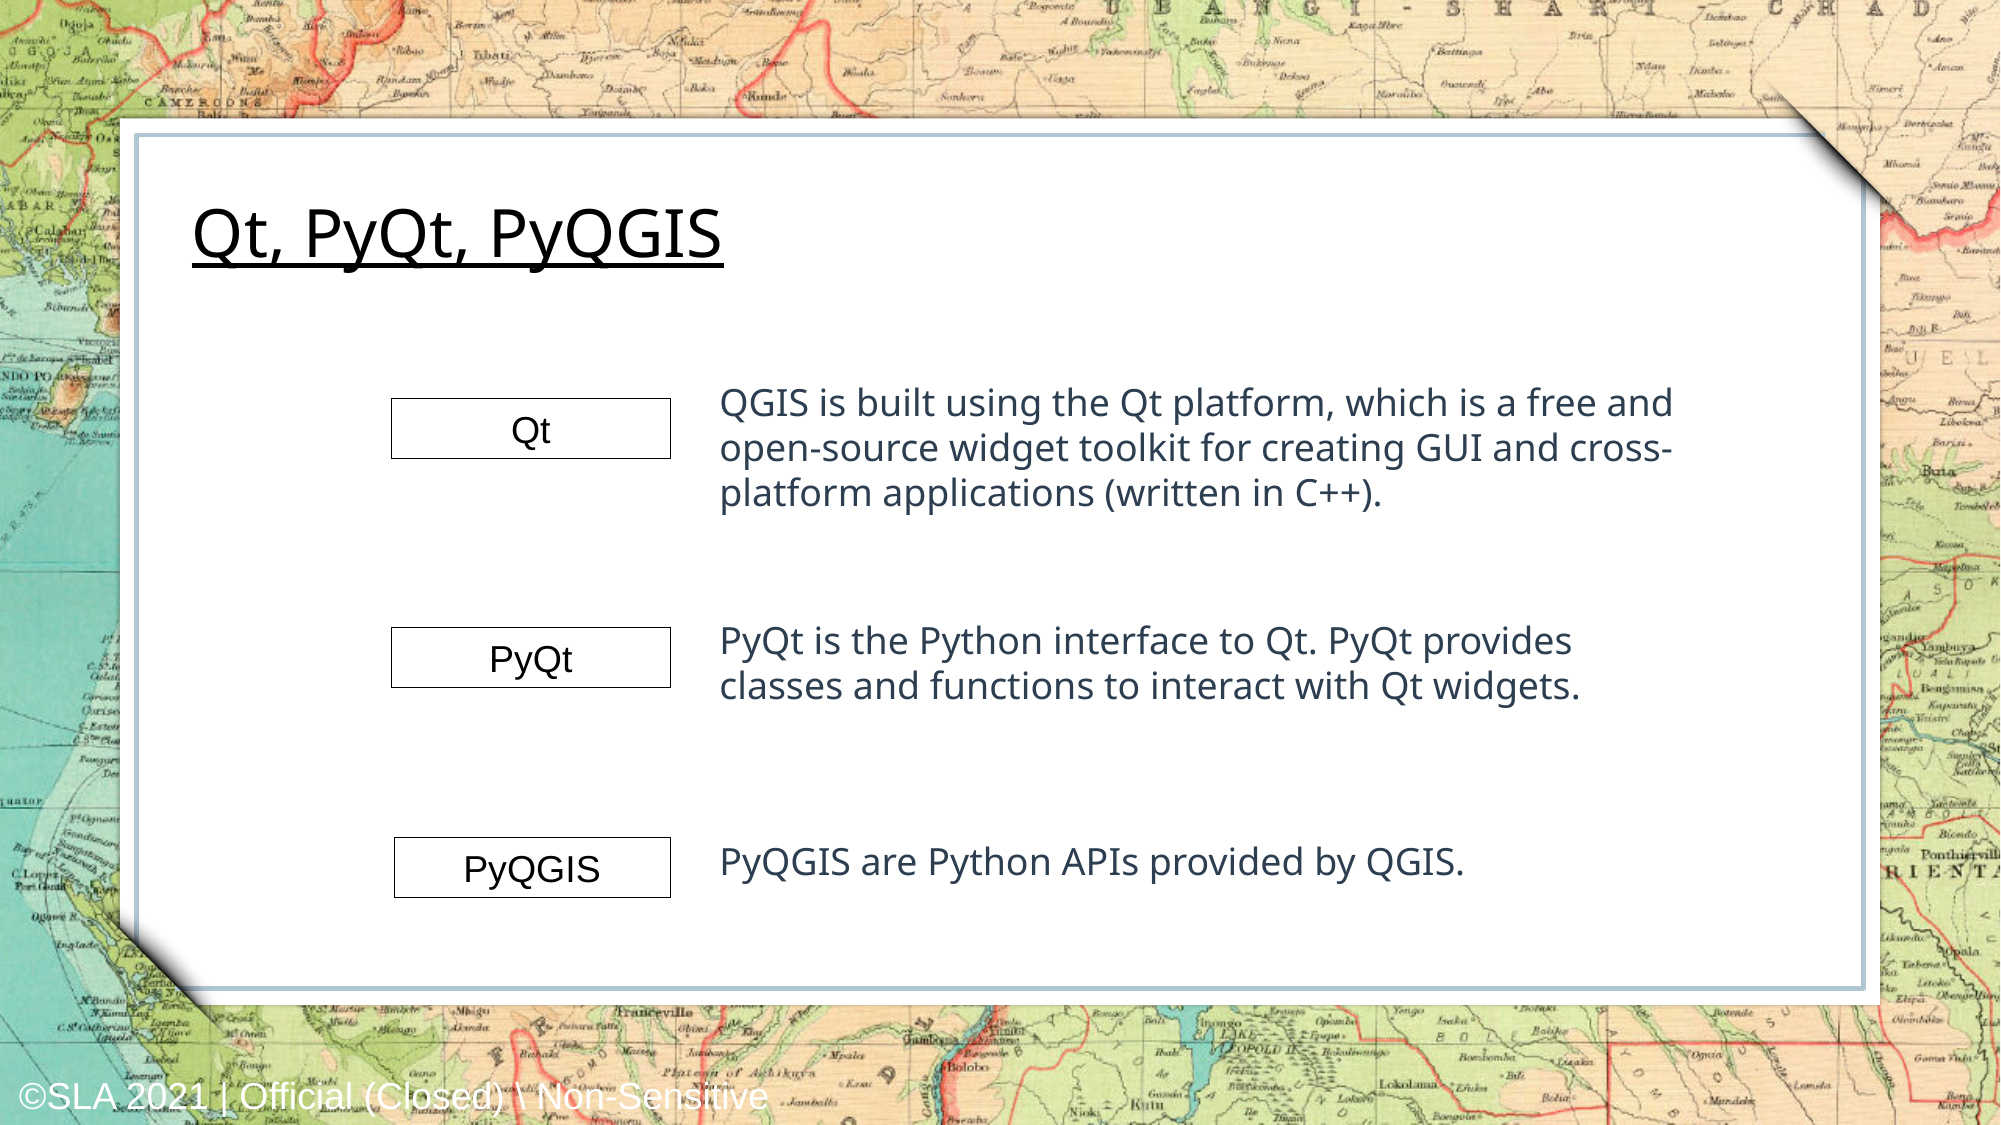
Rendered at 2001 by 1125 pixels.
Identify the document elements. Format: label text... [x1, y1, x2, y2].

text_box Qt [391, 398, 671, 459]
text_box PyQGIS [394, 837, 671, 898]
picture [0, 0, 2001, 1125]
text_box PyQt is the Python interface to Qt. PyQt provides classes and functions to interact with Qt widgets. [704, 609, 1705, 715]
text_box Qt, PyQt, PyQGIS [177, 183, 1455, 419]
text_box PyQt [391, 627, 671, 688]
text_box PyQGIS are Python APIs provided by QGIS. [704, 830, 1705, 891]
text_box QGIS is built using the Qt platform, which is a free and open-source widget toolkit for creating GUI and cross-platform applications (written in C++). [704, 371, 1705, 521]
